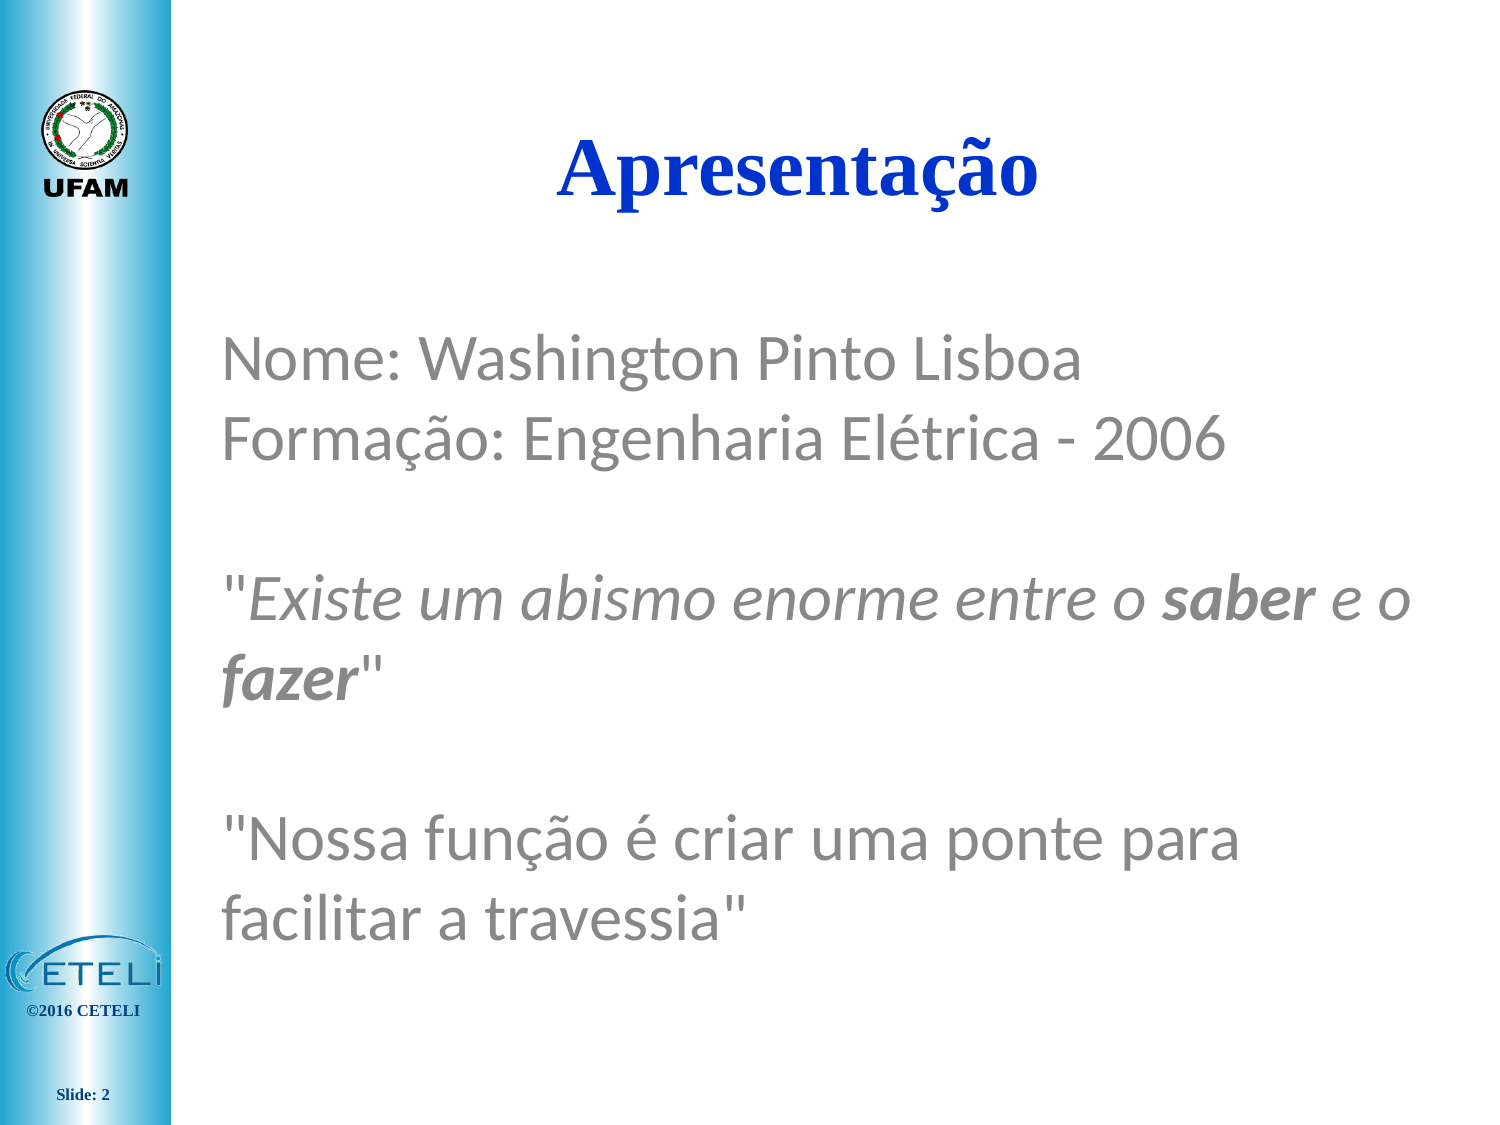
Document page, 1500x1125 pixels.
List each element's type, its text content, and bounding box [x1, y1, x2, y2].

picture [3, 934, 163, 996]
picture [41, 90, 128, 197]
subtitle Nome: Washington Pinto Lisboa Formação: Engenharia Elétrica - 2006 "Existe um abismo enorme entre o saber e o fazer" "Nossa função é criar uma ponte para facilitar a travessia" [205, 299, 1459, 1047]
text_box Apresentação [172, 104, 1425, 221]
